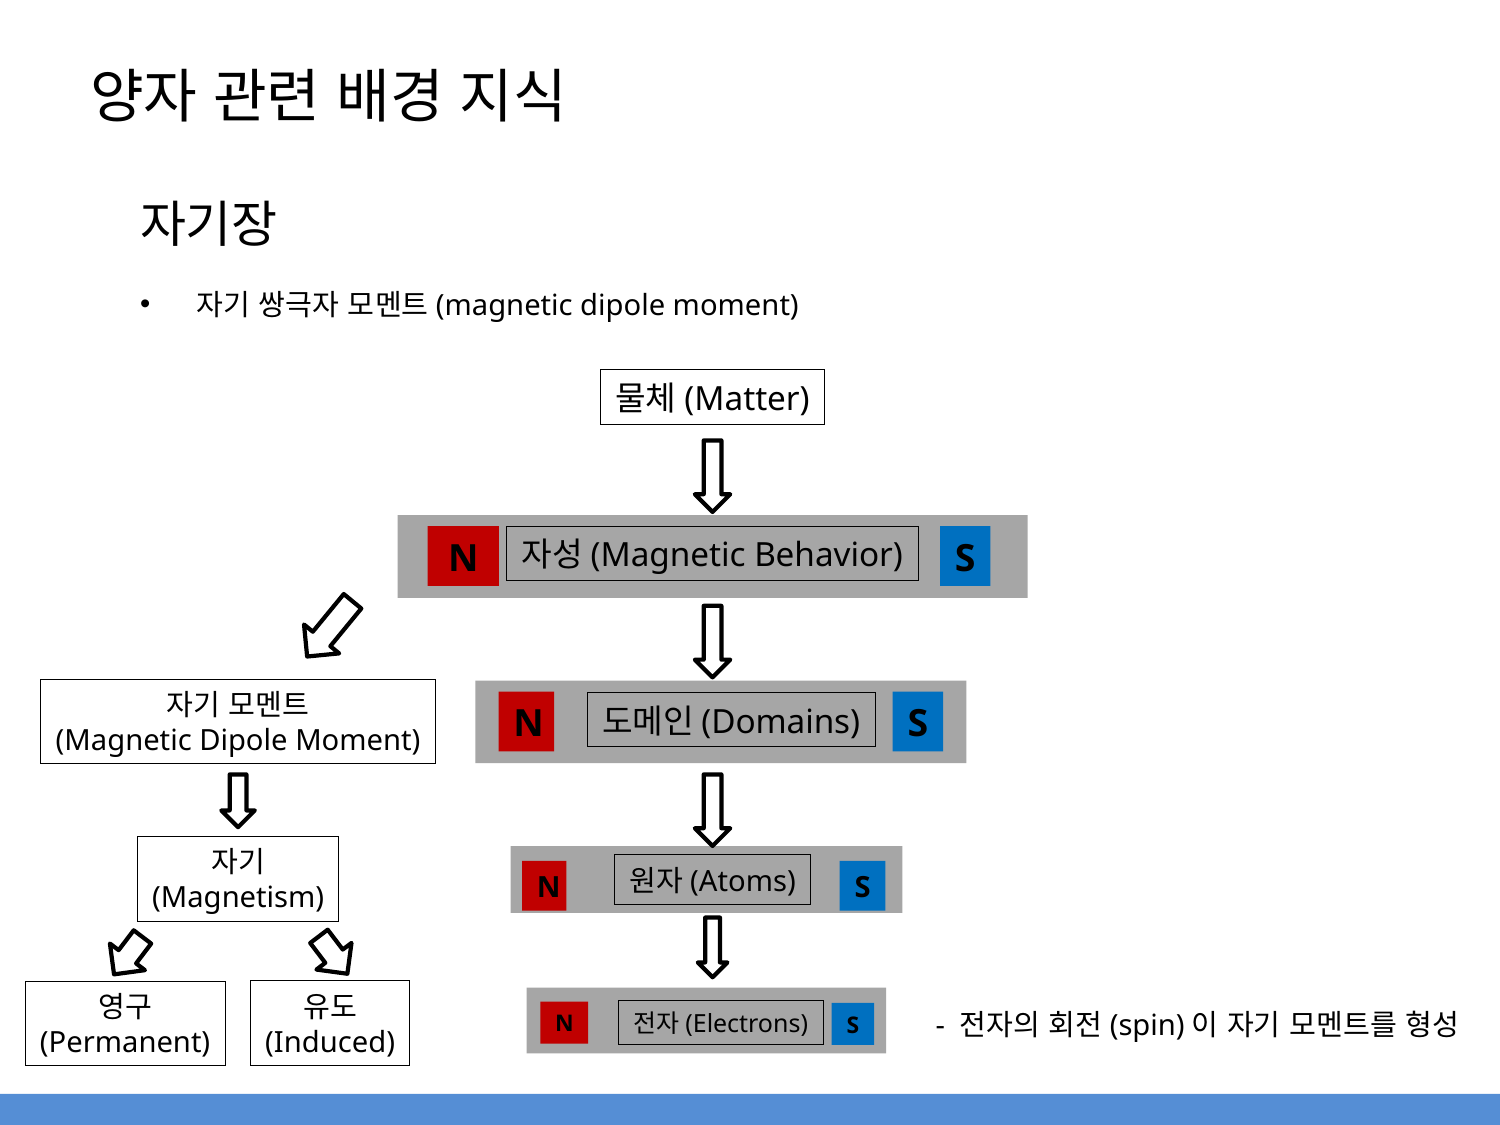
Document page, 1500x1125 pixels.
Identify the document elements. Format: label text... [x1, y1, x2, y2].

text_box 자기장 [125, 185, 504, 261]
text_box - 전자의 회전(spin)이 자기 모멘트를 형성 [920, 998, 1475, 1049]
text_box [474, 680, 967, 764]
text_box [301, 591, 364, 659]
text_box [695, 921, 730, 980]
text_box 영구 (Permanent) [25, 981, 226, 1066]
text_box 자기 (Magnetism) [137, 836, 339, 922]
text_box [692, 438, 733, 513]
text_box 물체(Matter) [600, 369, 825, 425]
text_box [308, 927, 354, 976]
text_box [107, 928, 154, 977]
text_box [692, 605, 733, 678]
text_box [526, 987, 887, 1054]
text_box [692, 772, 733, 844]
text_box 자기 모멘트 (Magnetic Dipole Moment) [40, 679, 436, 764]
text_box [397, 514, 1028, 599]
text_box 유도 (Induced) [250, 980, 410, 1066]
text_box [219, 772, 257, 830]
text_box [510, 845, 903, 914]
text_box [0, 1092, 1500, 1125]
text_box 자기 쌍극자 모멘트(magnetic dipole moment) [125, 278, 1459, 369]
title 양자 관련 배경 지식 [75, 0, 1425, 188]
